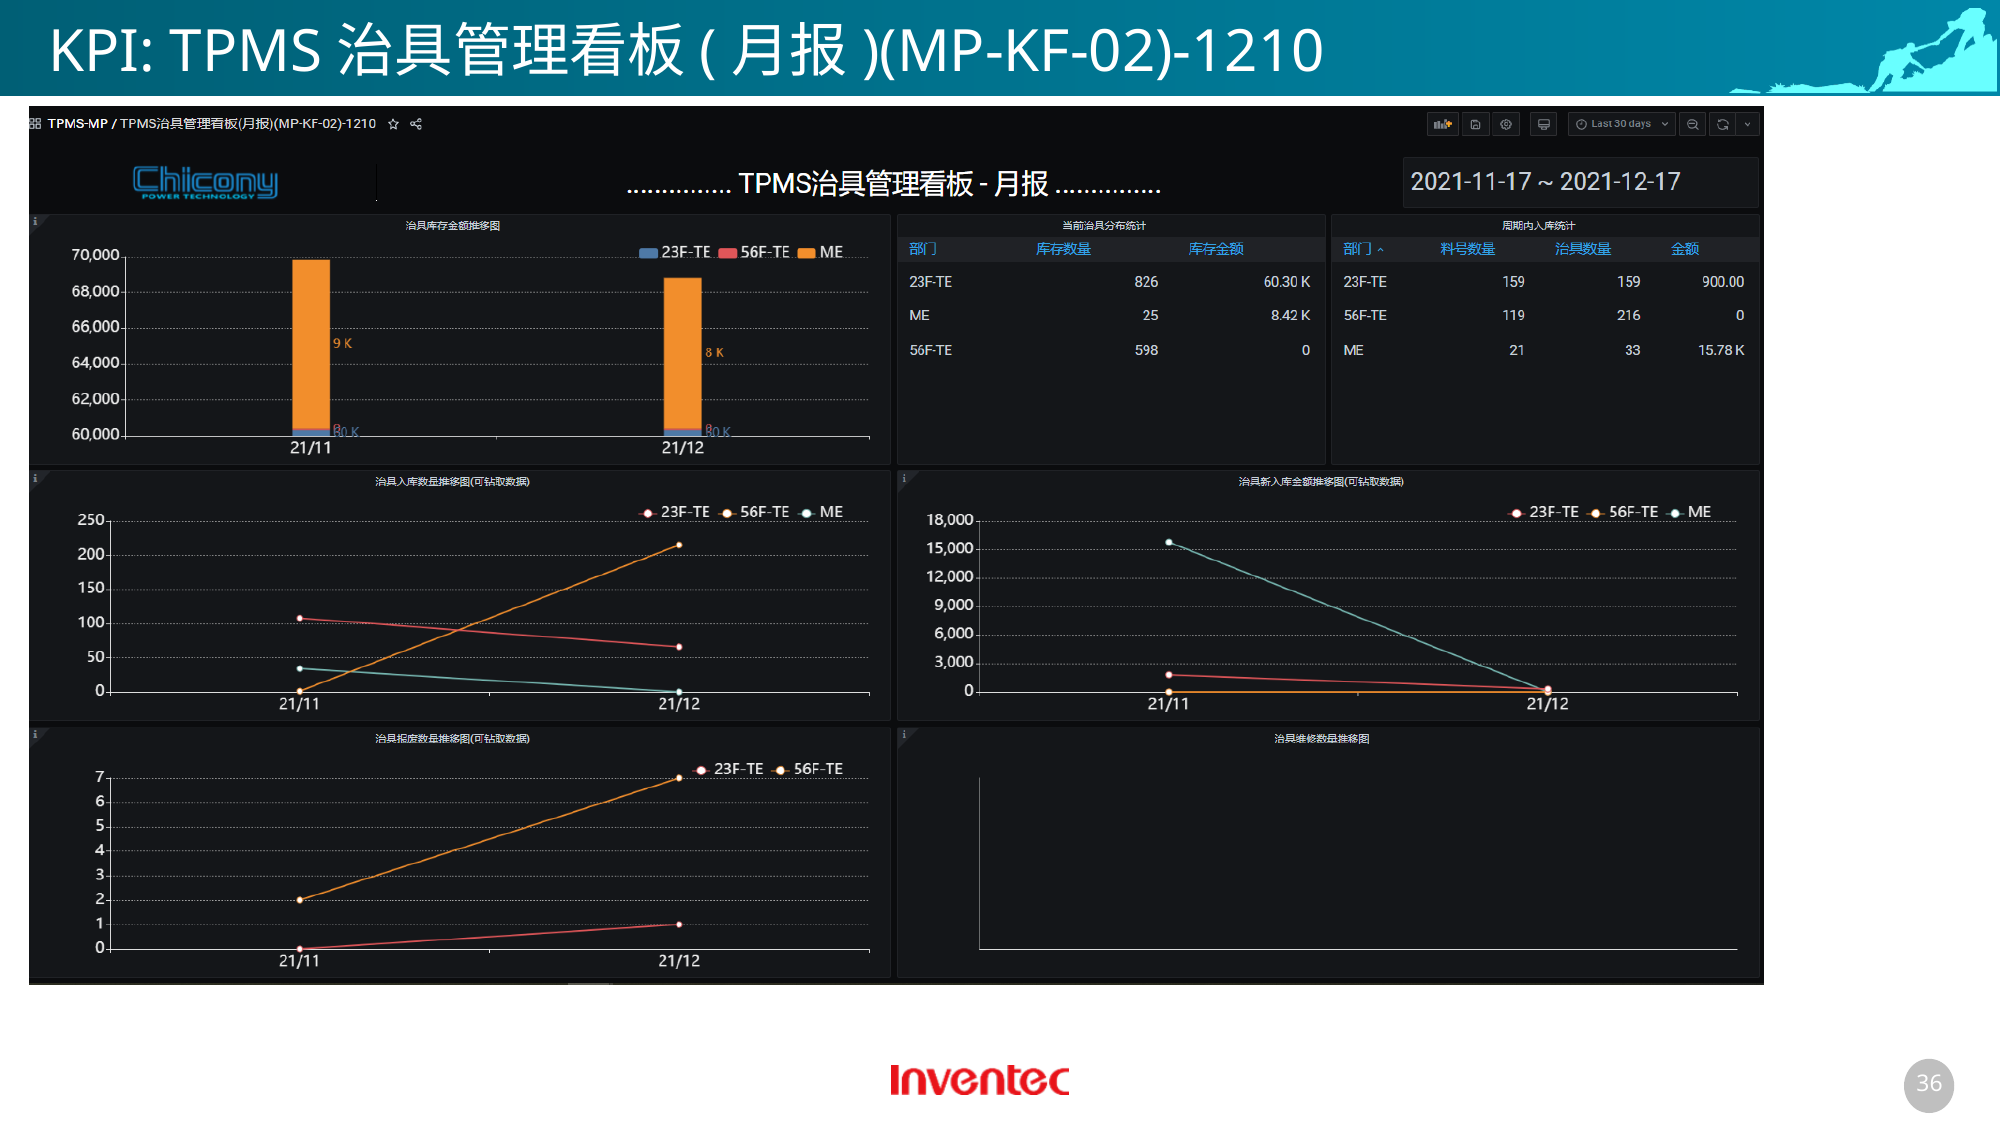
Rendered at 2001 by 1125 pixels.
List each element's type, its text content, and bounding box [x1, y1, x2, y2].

picture [891, 1065, 1069, 1095]
picture [29, 106, 1764, 985]
title KPI: TPMS治具管理看板(月报)(MP-KF-02)-1210 [33, 13, 1388, 93]
